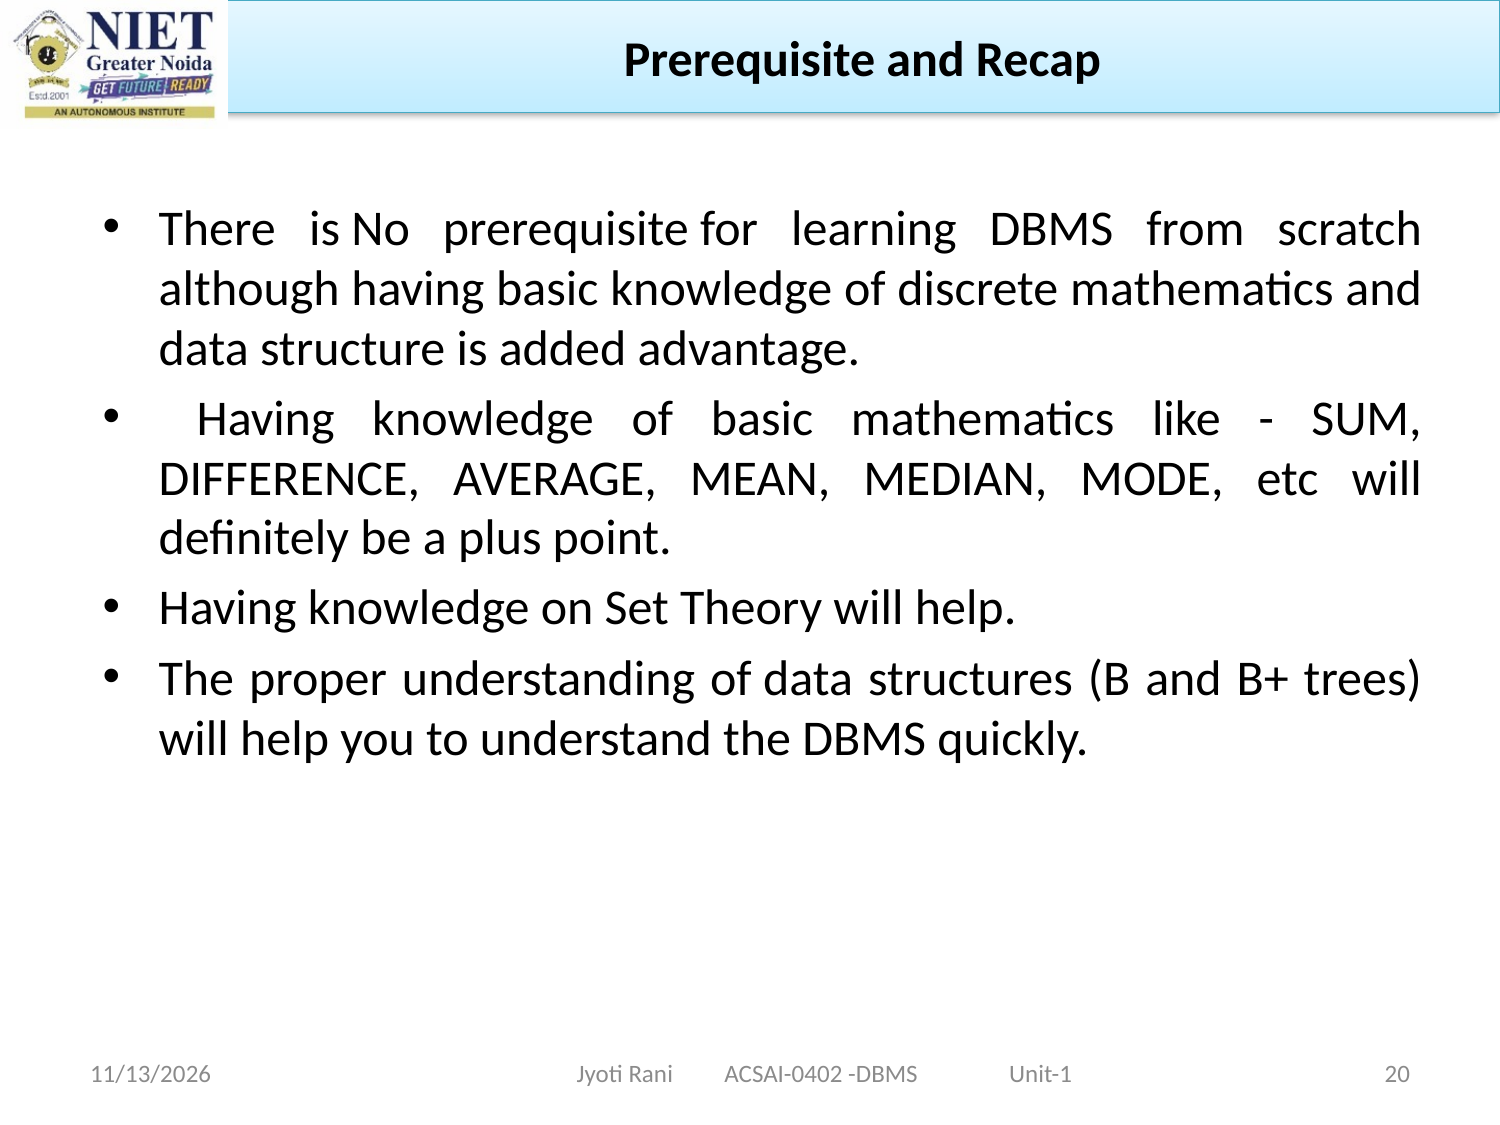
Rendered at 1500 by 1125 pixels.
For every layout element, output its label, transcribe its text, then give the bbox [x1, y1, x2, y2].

slide_number 20 [1074, 1042, 1425, 1103]
text_box Prerequisite and Recap [229, 0, 1500, 113]
list There is No prerequisite for learning DBMS from scratch although having basic knowledge of discrete mathematics and data structure is added advantage. Having knowledge of basic mathematics like - SUM, DIFFERENCE, AVERAGE, MEAN, MEDIAN, MODE, etc will definitely be a plus point. Having knowledge on Set Theory will help. The proper understanding of data structures (B and B+ trees) will help you to understand the DBMS quickly. [87, 187, 1438, 930]
picture [0, 0, 228, 130]
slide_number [75, 1042, 412, 1103]
footer Jyoti Rani ACSAI-0402 -DBMS Unit-1 [412, 1042, 1074, 1103]
